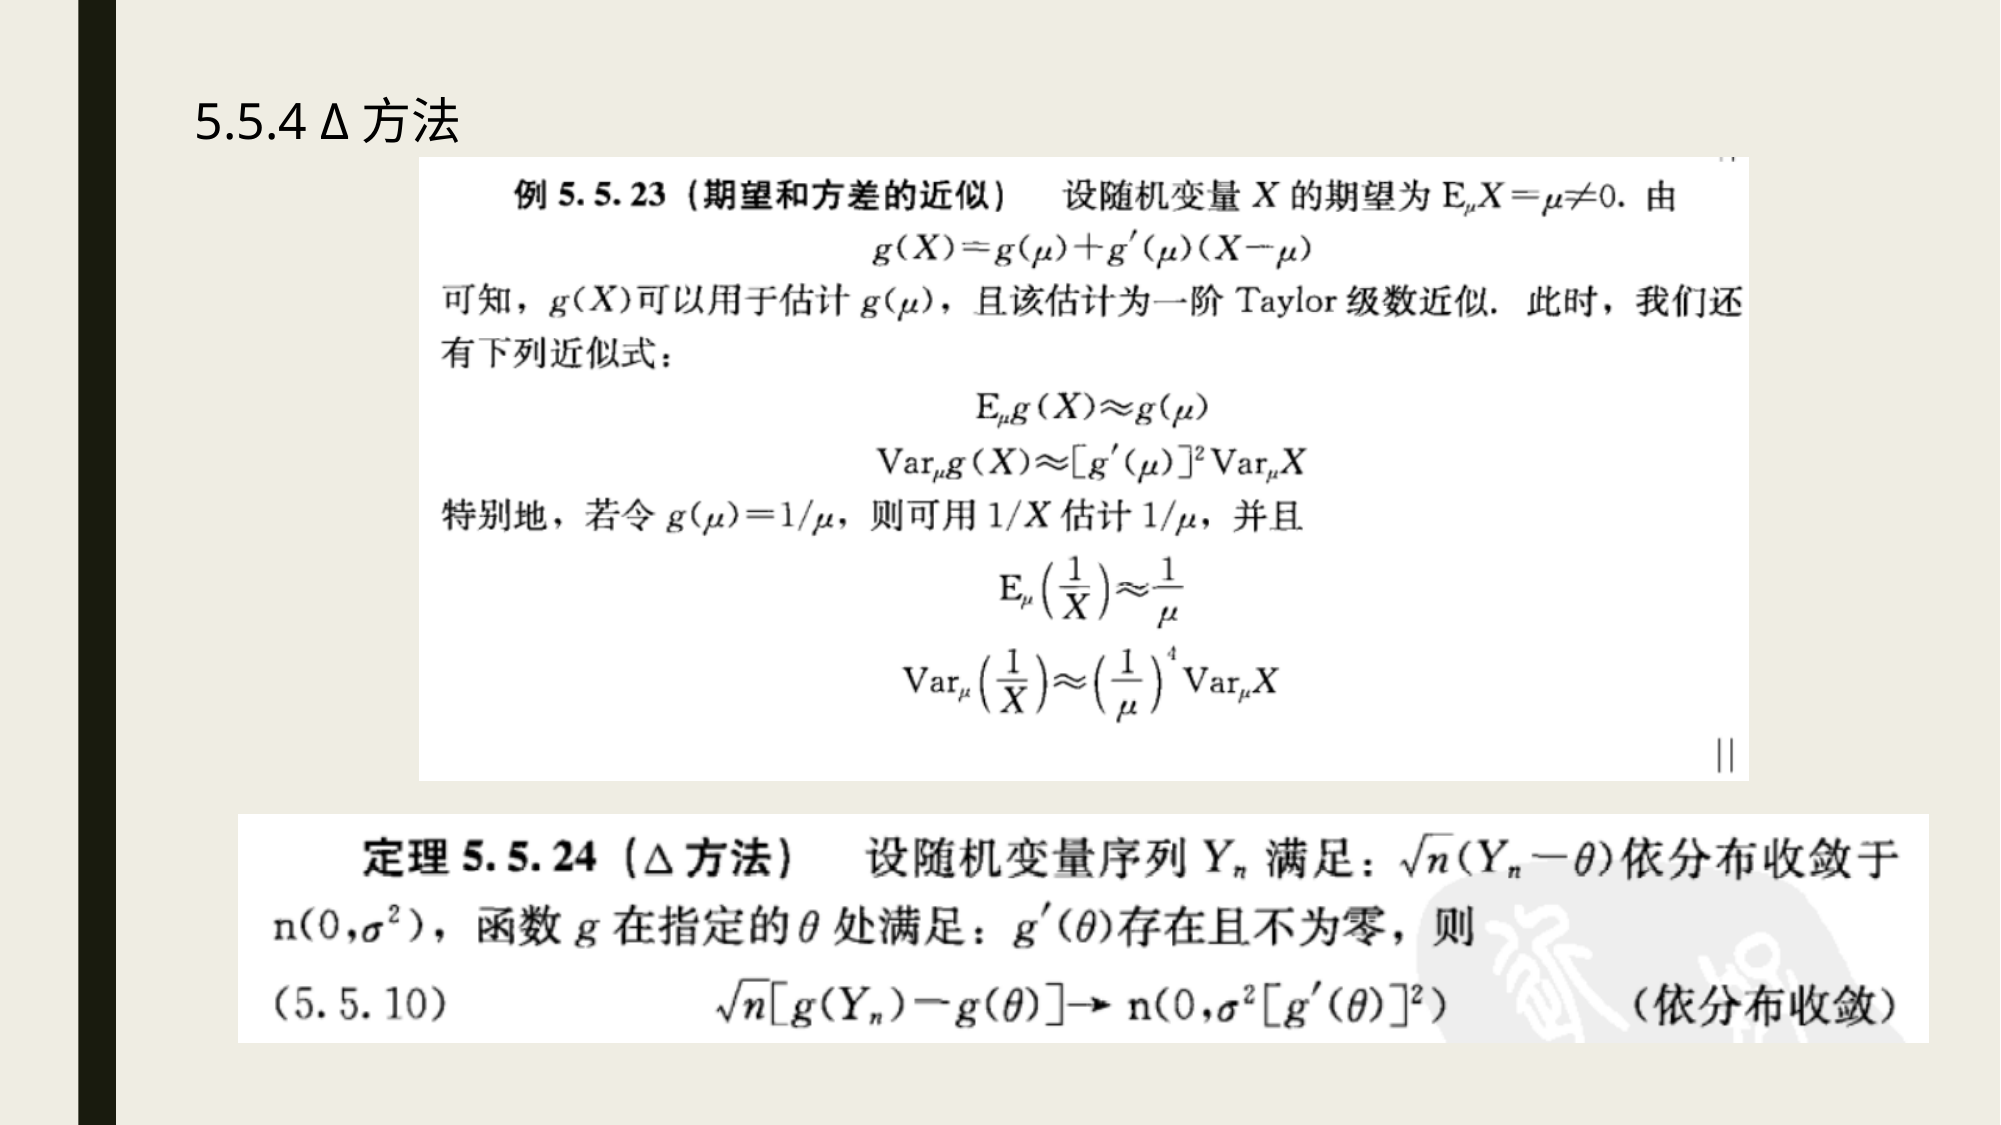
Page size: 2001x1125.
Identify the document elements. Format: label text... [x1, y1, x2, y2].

picture [238, 814, 1929, 1044]
text_box 5.5.4 Δ方法 [179, 81, 1210, 157]
picture [419, 157, 1749, 781]
